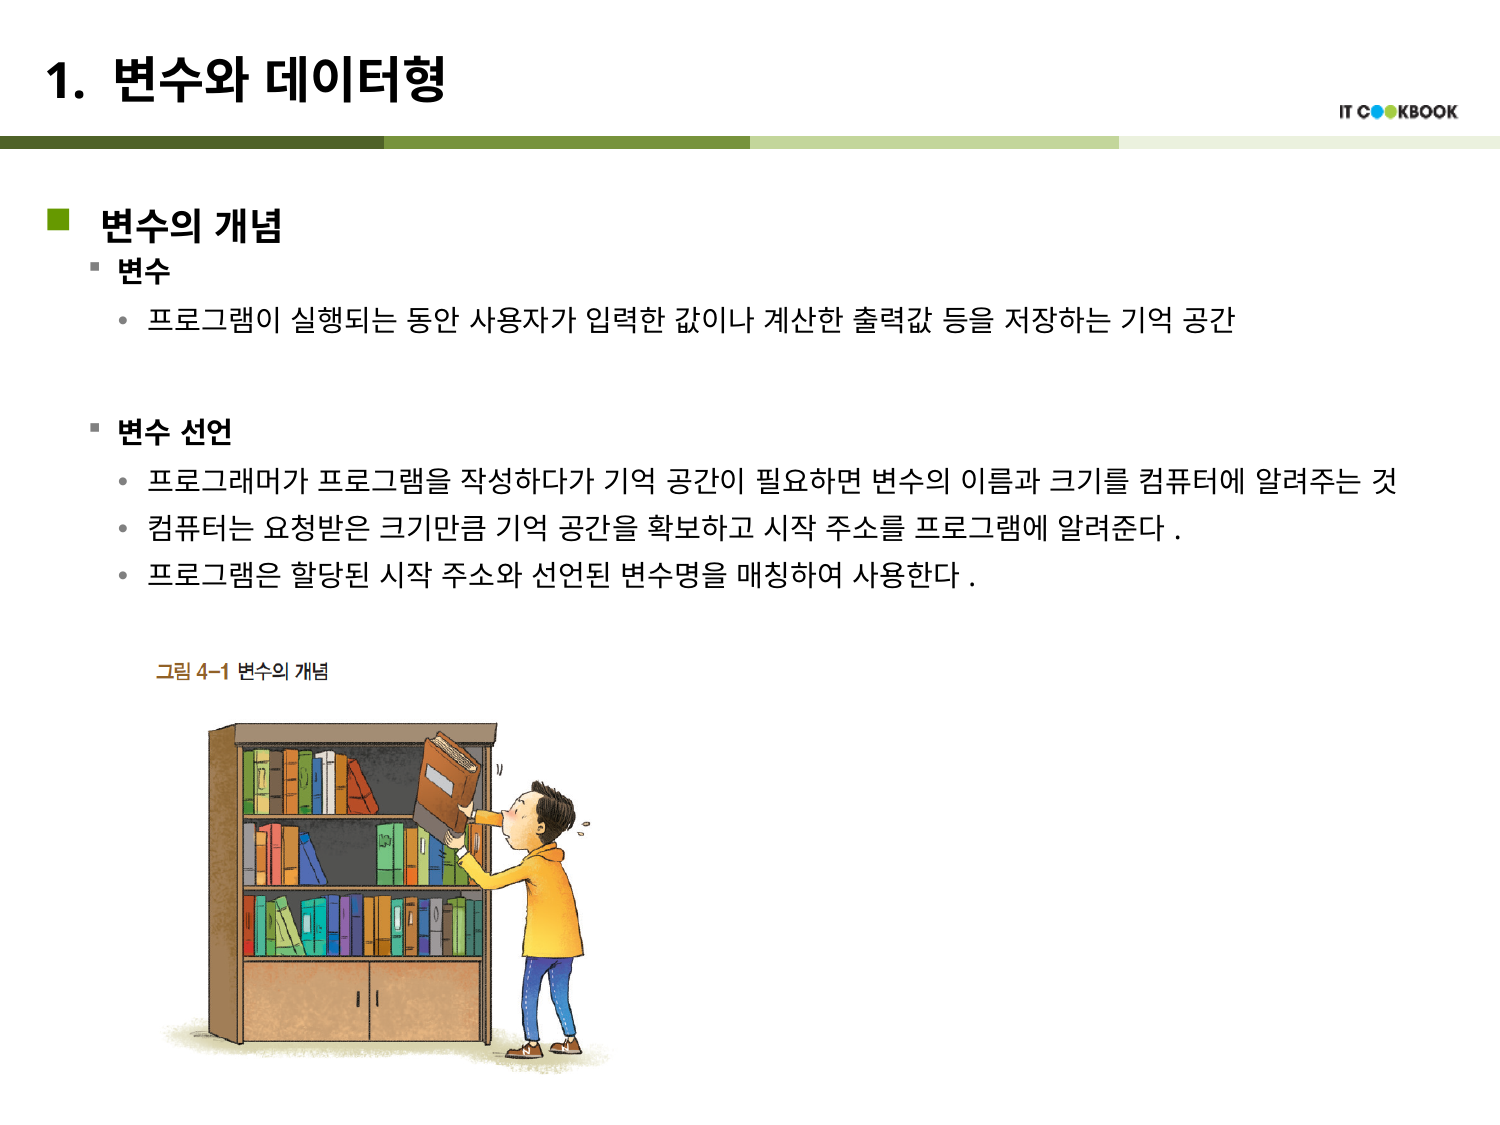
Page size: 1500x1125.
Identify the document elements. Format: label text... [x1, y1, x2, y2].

list 변수의 개념 변수 프로그램이 실행되는 동안 사용자가 입력한 값이나 계산한 출력값 등을 저장하는 기억 공간 변수 선언 프로그래머가 프로그램을 작성하다가 기억 공간이 필요하면 변수의 이름과 크기를 컴퓨터에 알려주는 것 컴퓨터는 요청받은 크기만큼 기억 공간을 확보하고 시작 주소를 프로그램에 알려준다. 프로그램은 할당된 시작 주소와 선언된 변수명을 매칭하여 사용한다. [29, 172, 1459, 1095]
title 1. 변수와 데이터형 [29, 32, 1312, 124]
picture [149, 651, 636, 1095]
picture [1340, 105, 1459, 120]
